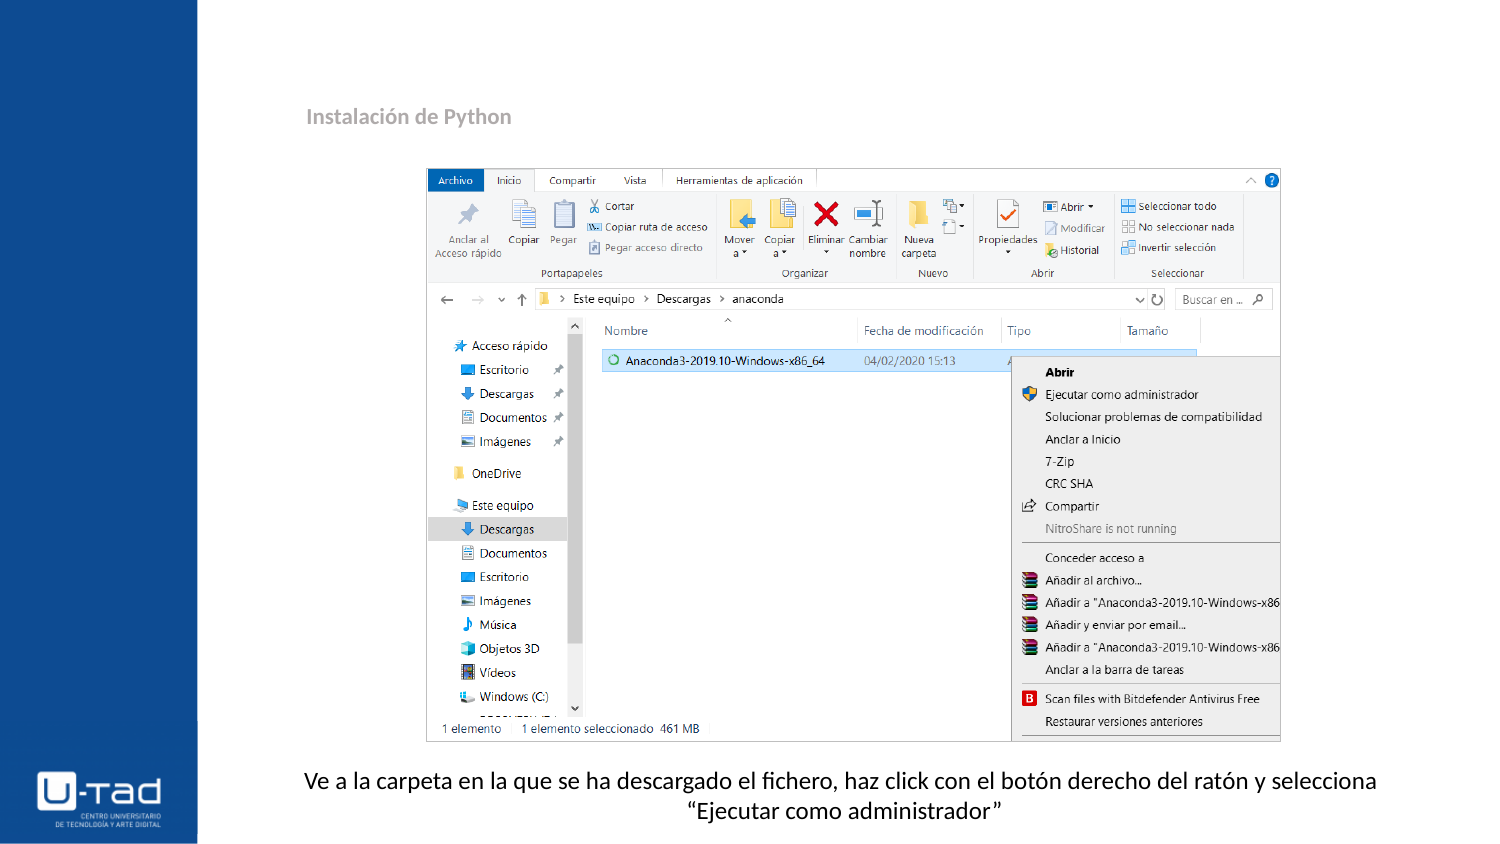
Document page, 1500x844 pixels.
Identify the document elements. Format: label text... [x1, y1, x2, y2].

text_box Ve a la carpeta en la que se ha descargado el fichero, haz click con el botón derecho del ratón y selecciona “Ejecutar como administrador” [232, 757, 1457, 832]
title Instalación de Python [291, 18, 1500, 137]
picture [426, 168, 1280, 742]
picture [0, 721, 198, 834]
